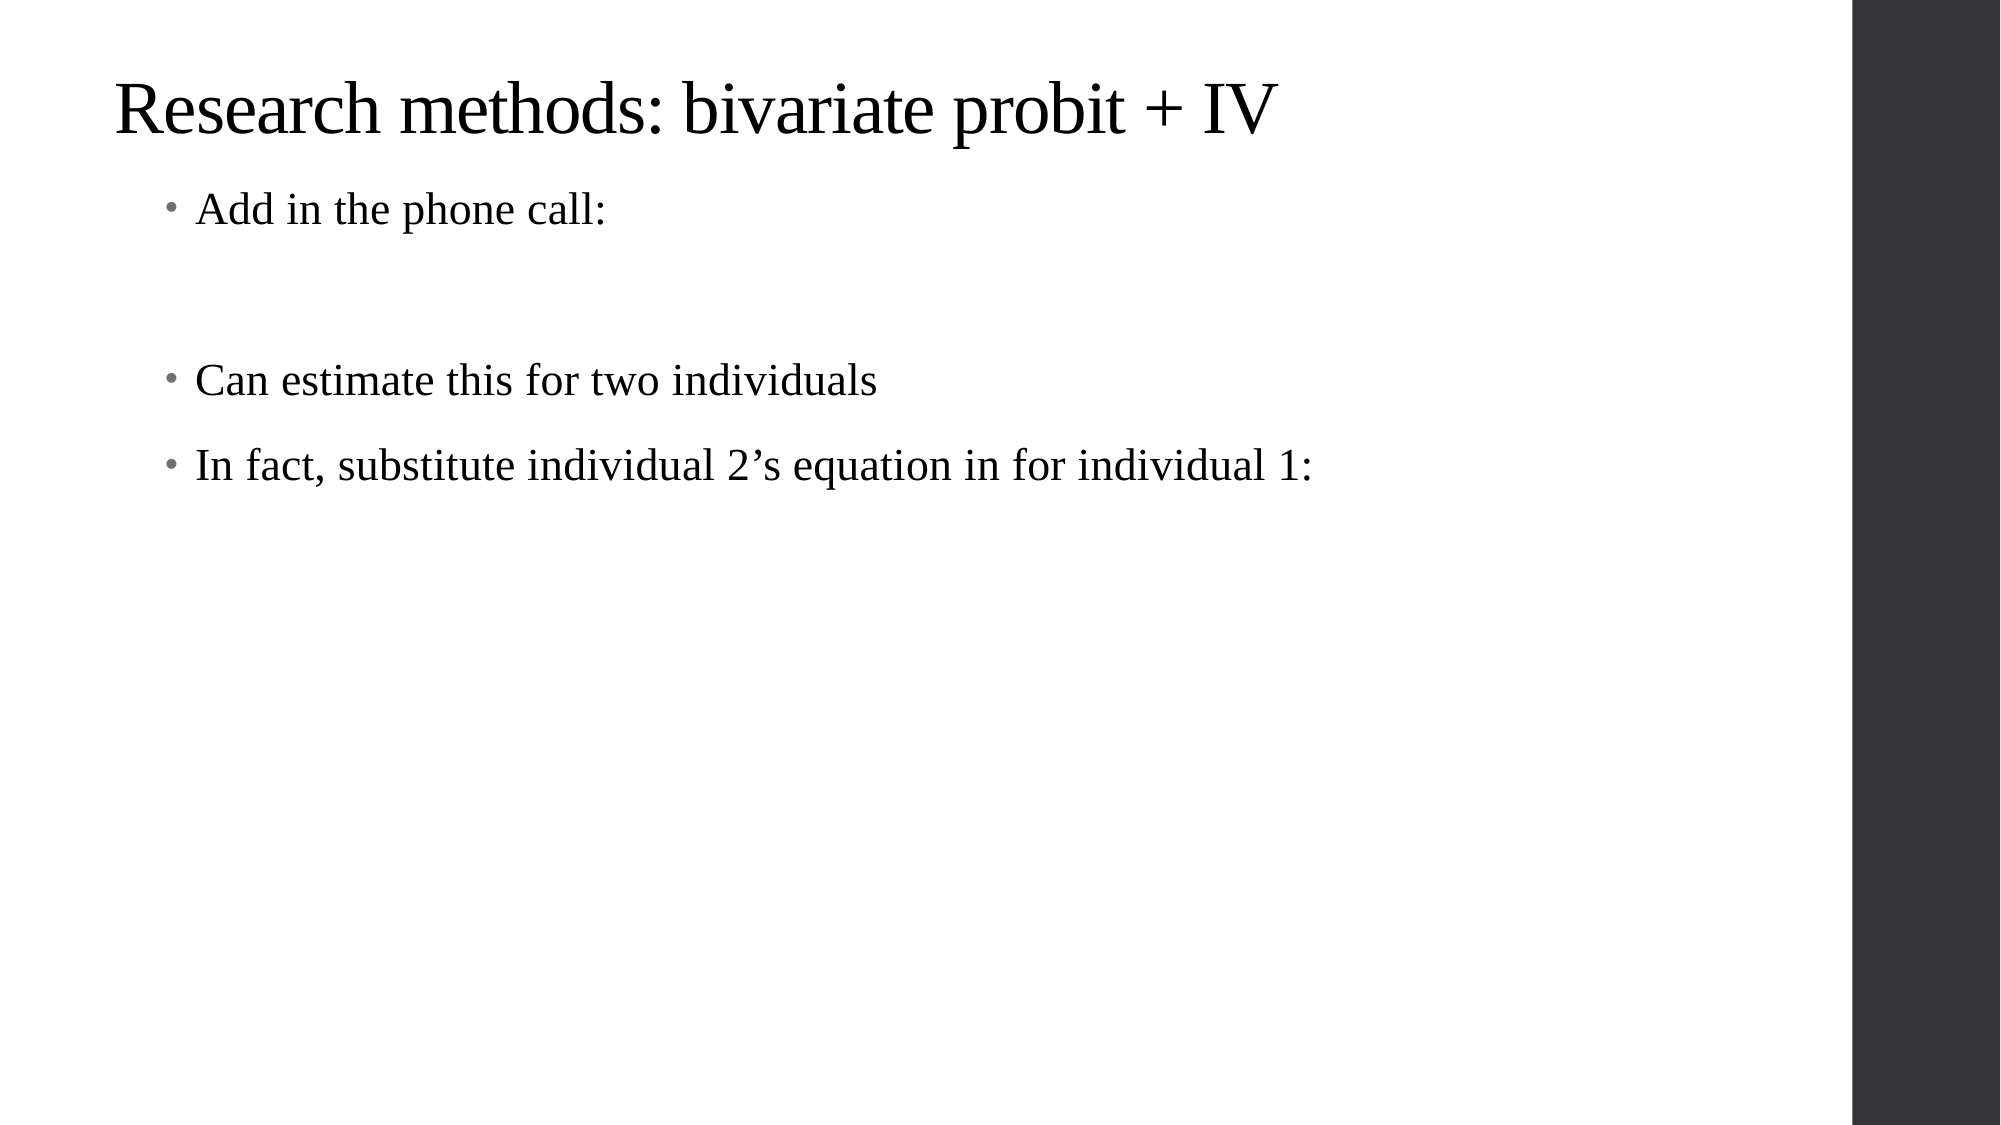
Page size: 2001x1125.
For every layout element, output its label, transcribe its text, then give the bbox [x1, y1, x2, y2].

title Research methods: bivariate probit + IV [99, 55, 1813, 158]
